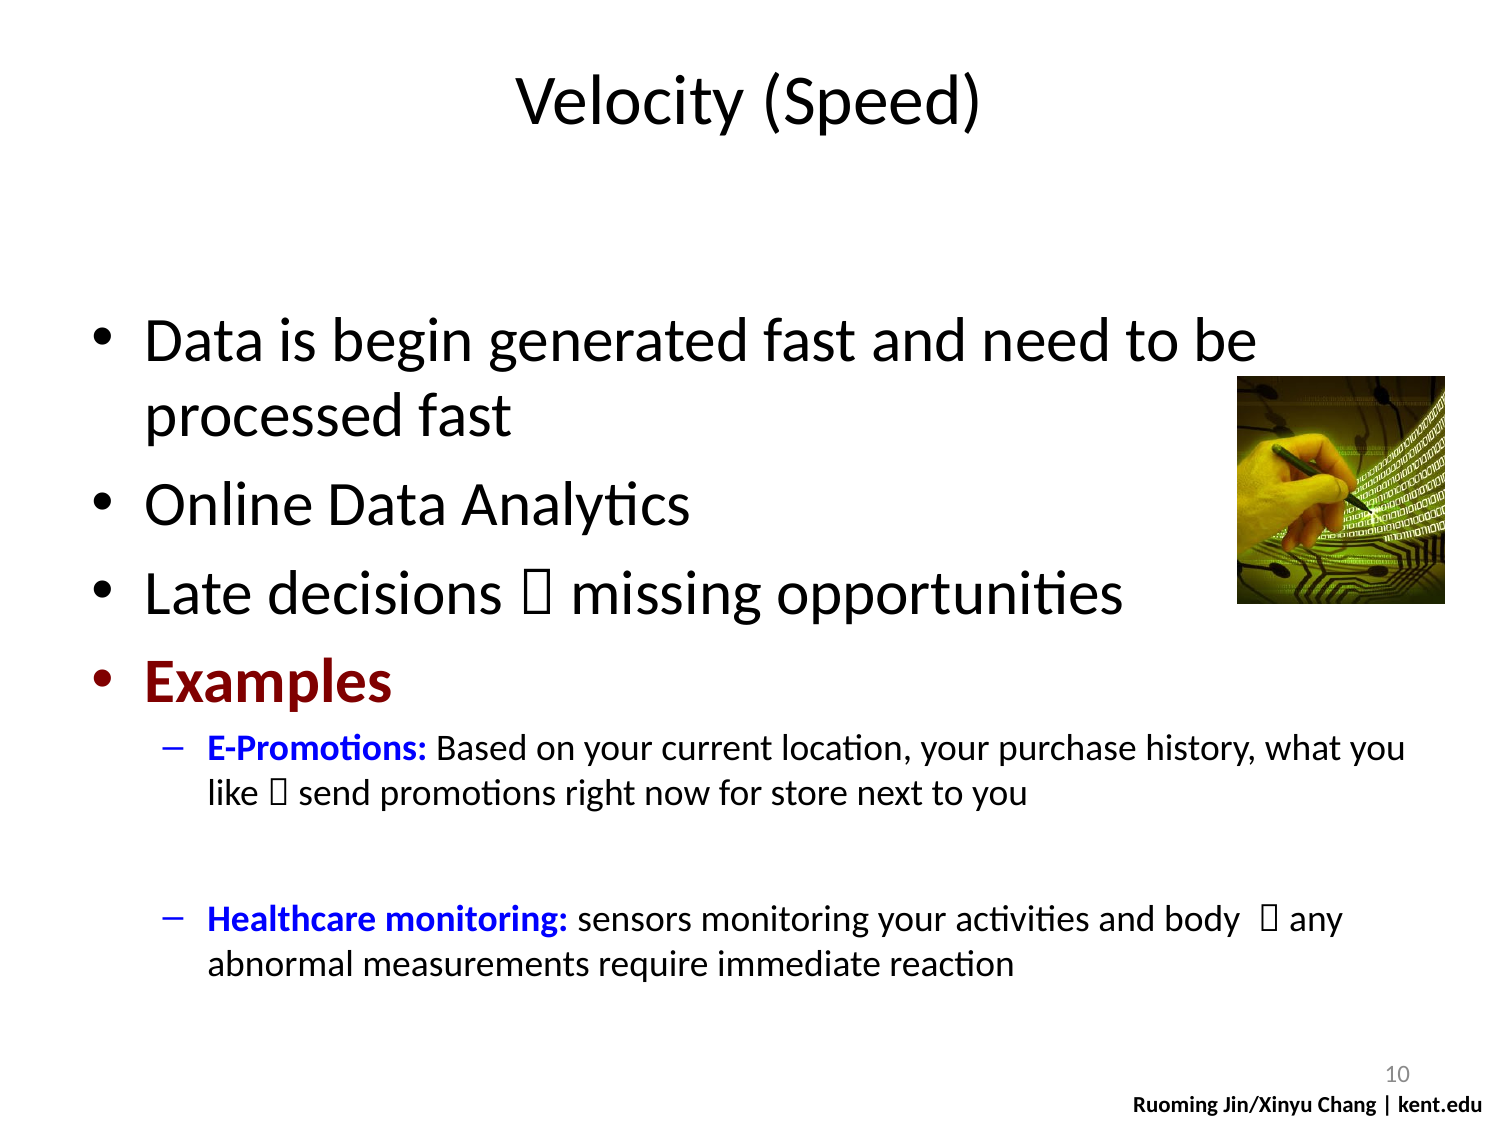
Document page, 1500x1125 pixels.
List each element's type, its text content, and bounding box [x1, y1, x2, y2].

list Data is begin generated fast and need to be processed fast Online Data Analytics Late decisions  missing opportunities Examples E-Promotions: Based on your current location, your purchase history, what you like  send promotions right now for store next to you Healthcare monitoring: sensors monitoring your activities and body  any abnormal measurements require immediate reaction [76, 290, 1427, 995]
slide_number 10 [1074, 1042, 1425, 1103]
title Velocity (Speed) [75, 45, 1425, 233]
picture [1237, 376, 1445, 605]
